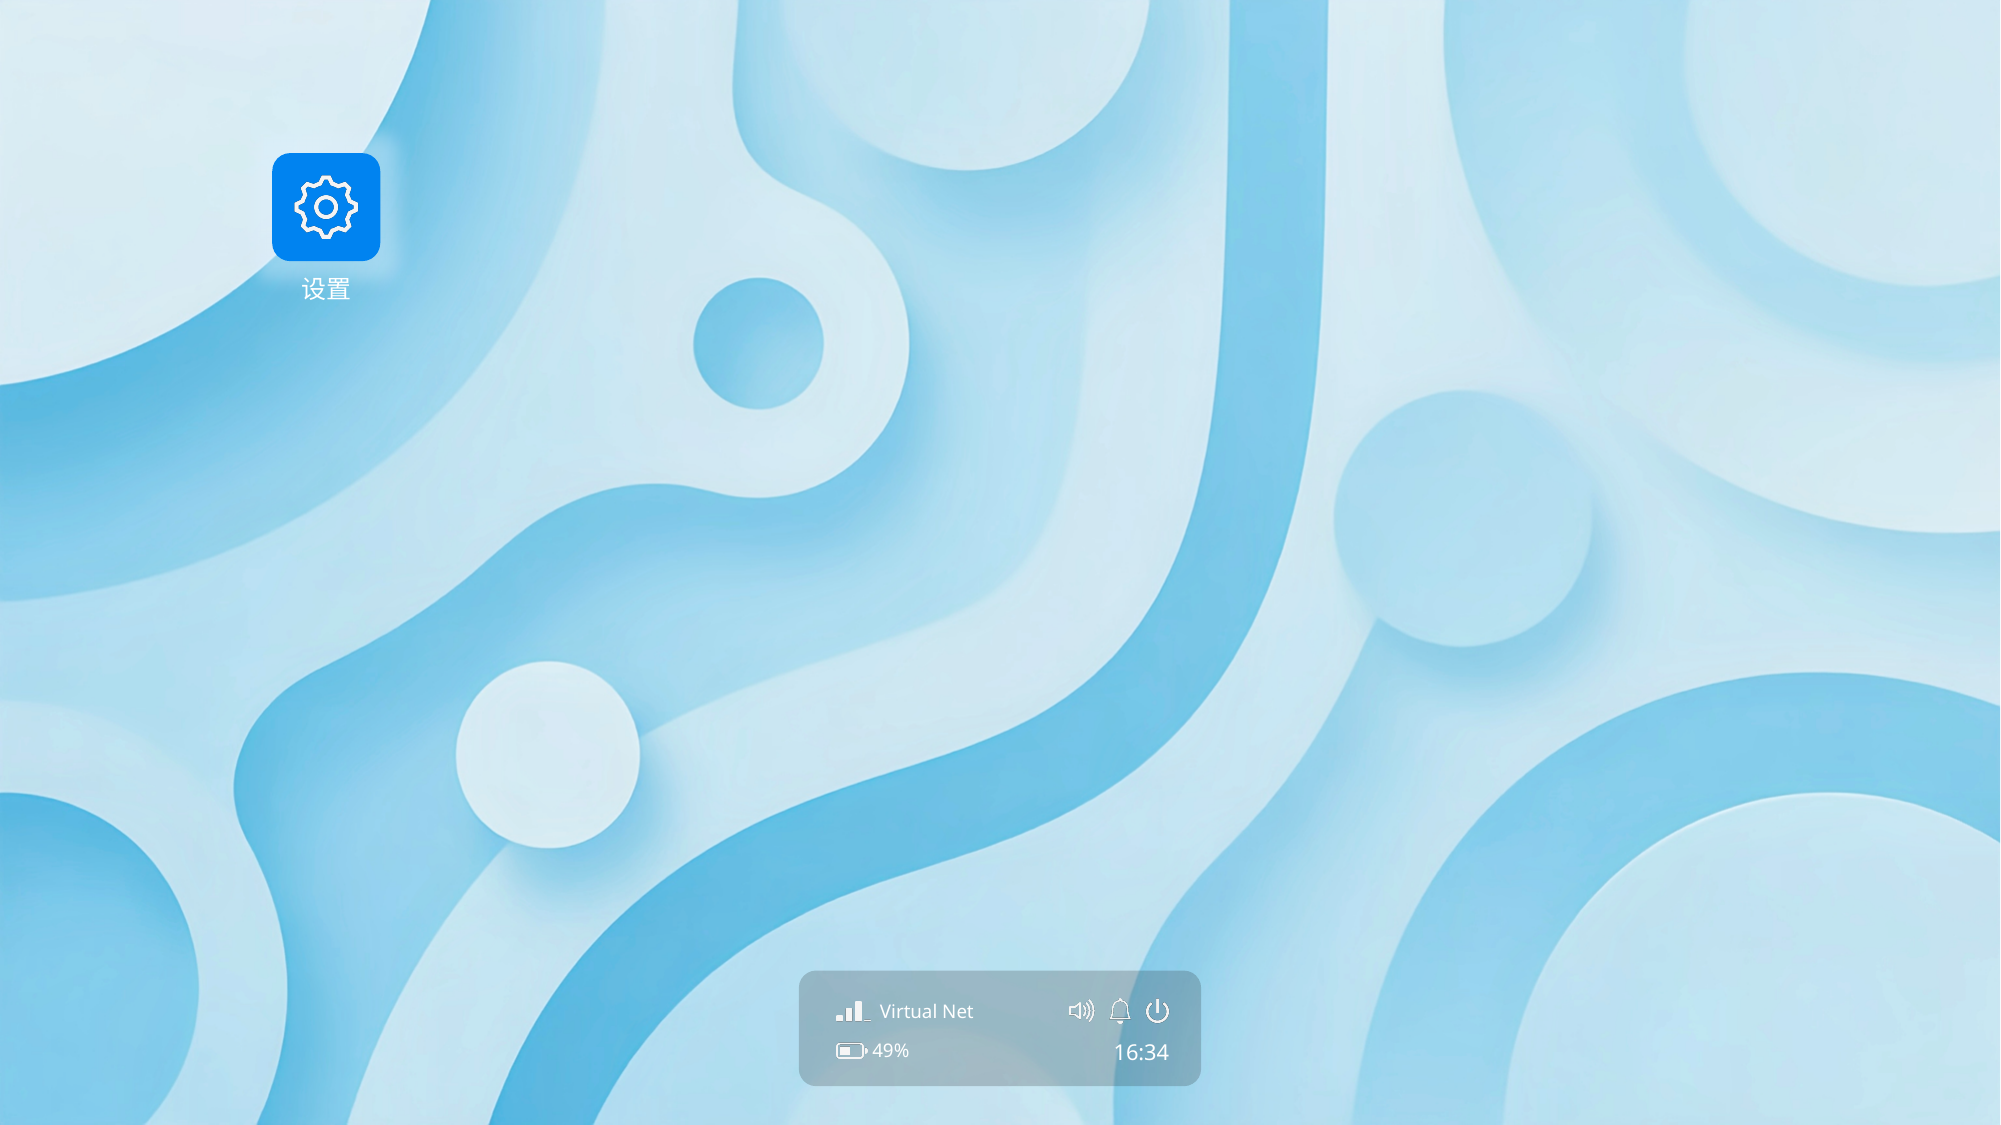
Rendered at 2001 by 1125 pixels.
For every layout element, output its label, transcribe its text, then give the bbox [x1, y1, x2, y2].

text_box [264, 146, 387, 267]
picture [0, 0, 2001, 1125]
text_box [251, 132, 400, 281]
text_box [271, 152, 381, 313]
text_box Select region [255, 136, 397, 277]
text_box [798, 970, 1202, 1087]
text_box 下一步 [259, 140, 393, 273]
